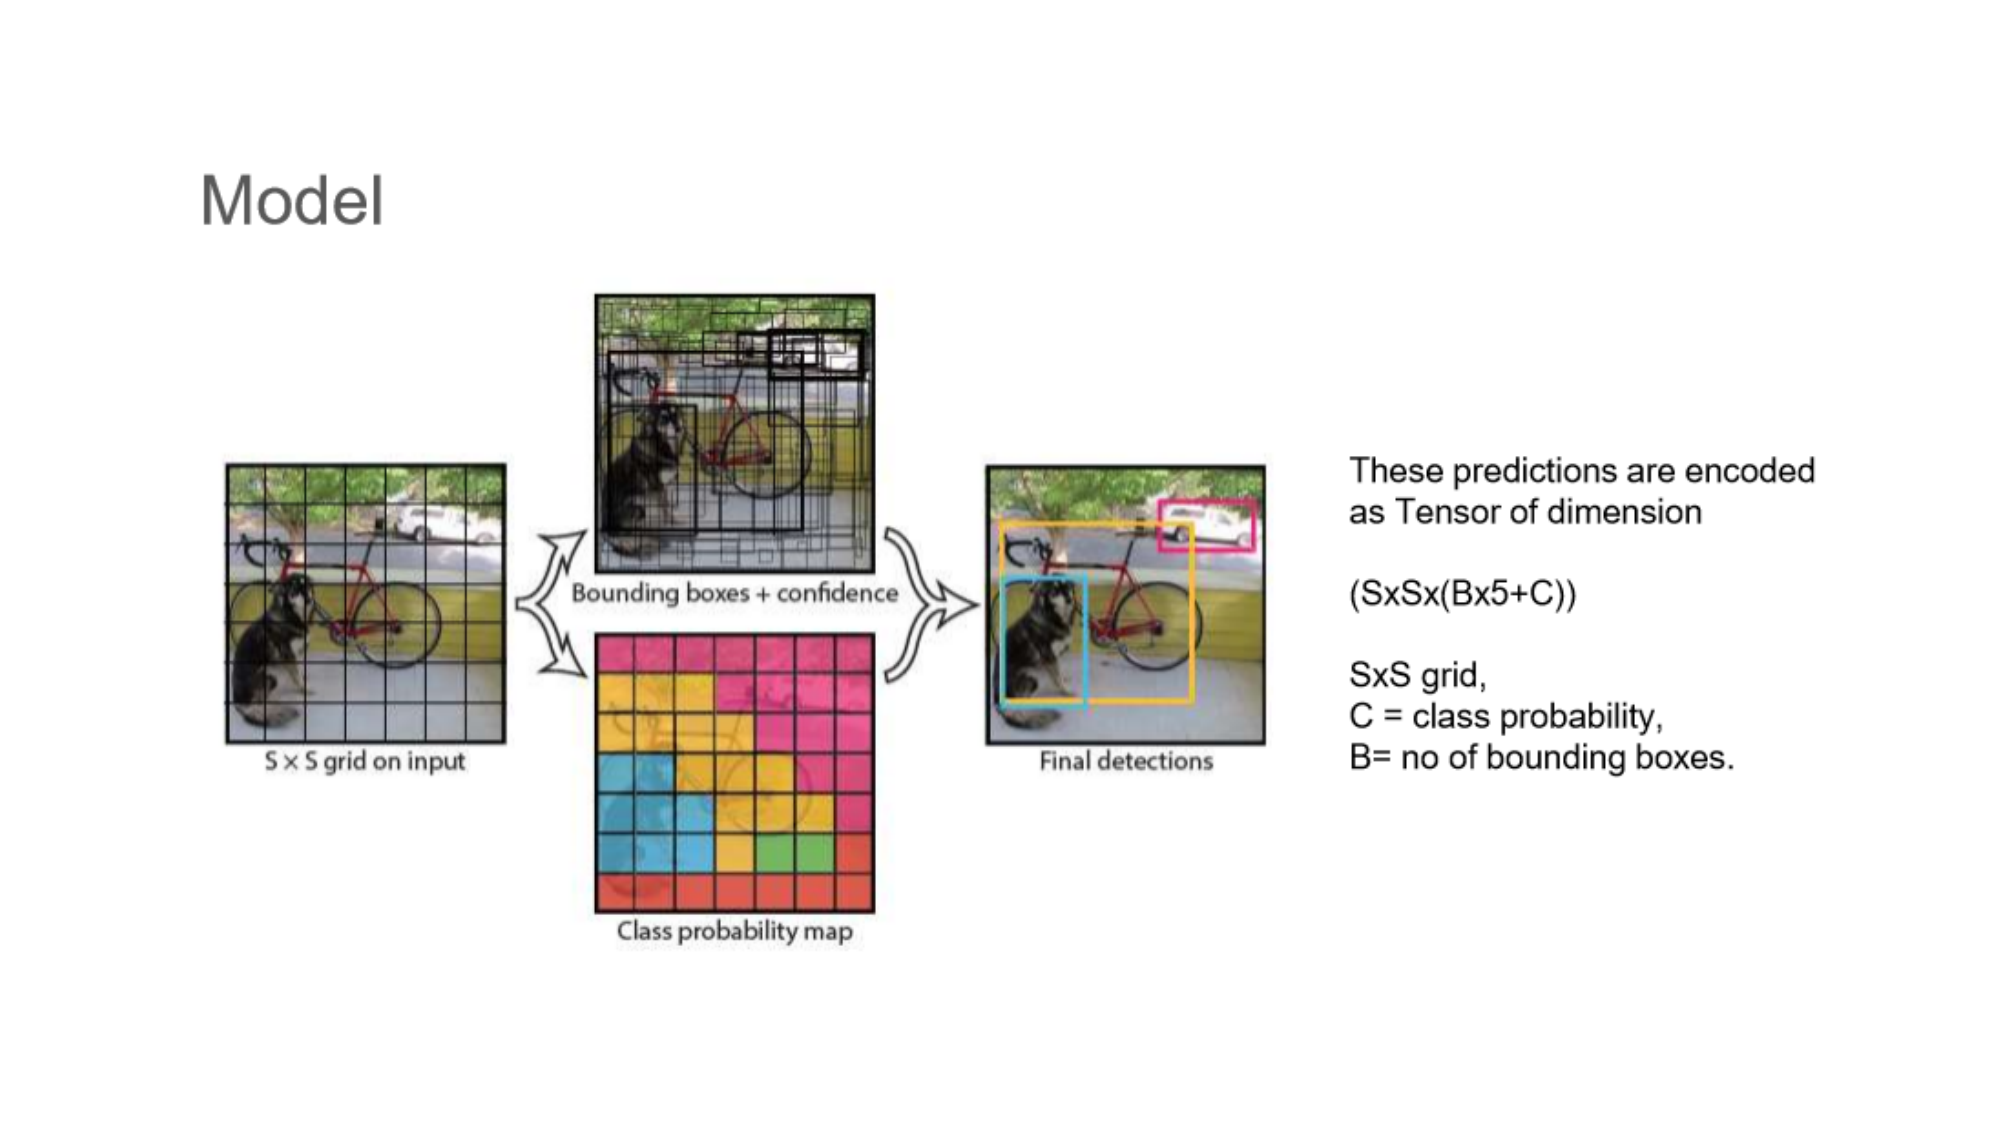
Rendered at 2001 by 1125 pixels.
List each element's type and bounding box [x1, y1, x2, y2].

list [126, 59, 1874, 1039]
